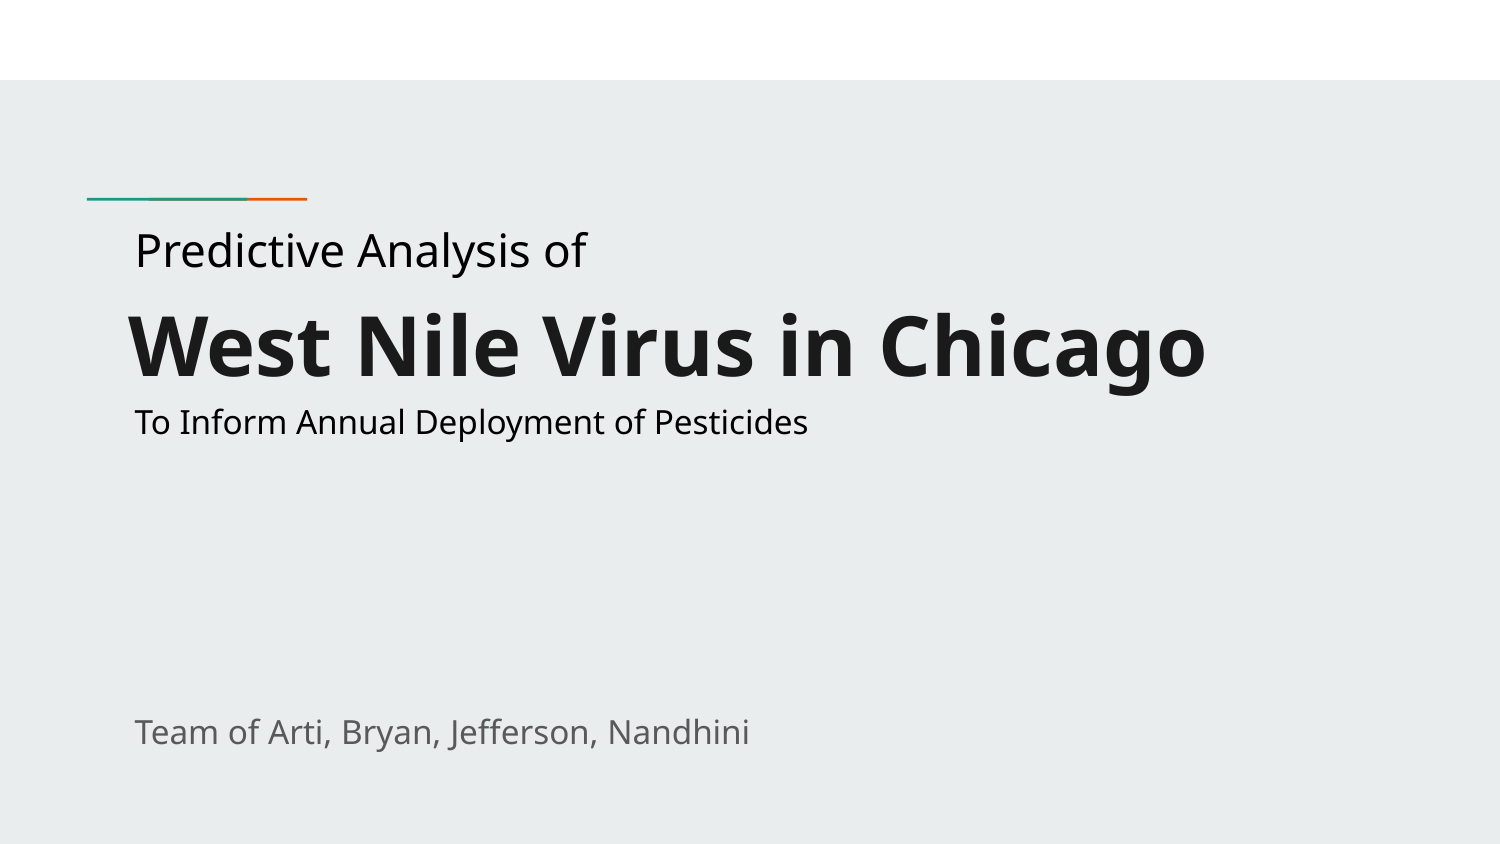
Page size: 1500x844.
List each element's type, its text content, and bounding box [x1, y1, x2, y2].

subtitle Team of Arti, Bryan, Jefferson, Nandhini [119, 695, 929, 826]
title West Nile Virus in Chicago [113, 278, 1375, 409]
text_box To Inform Annual Deployment of Pesticides [119, 386, 1368, 457]
text_box Predictive Analysis of [119, 207, 1368, 293]
